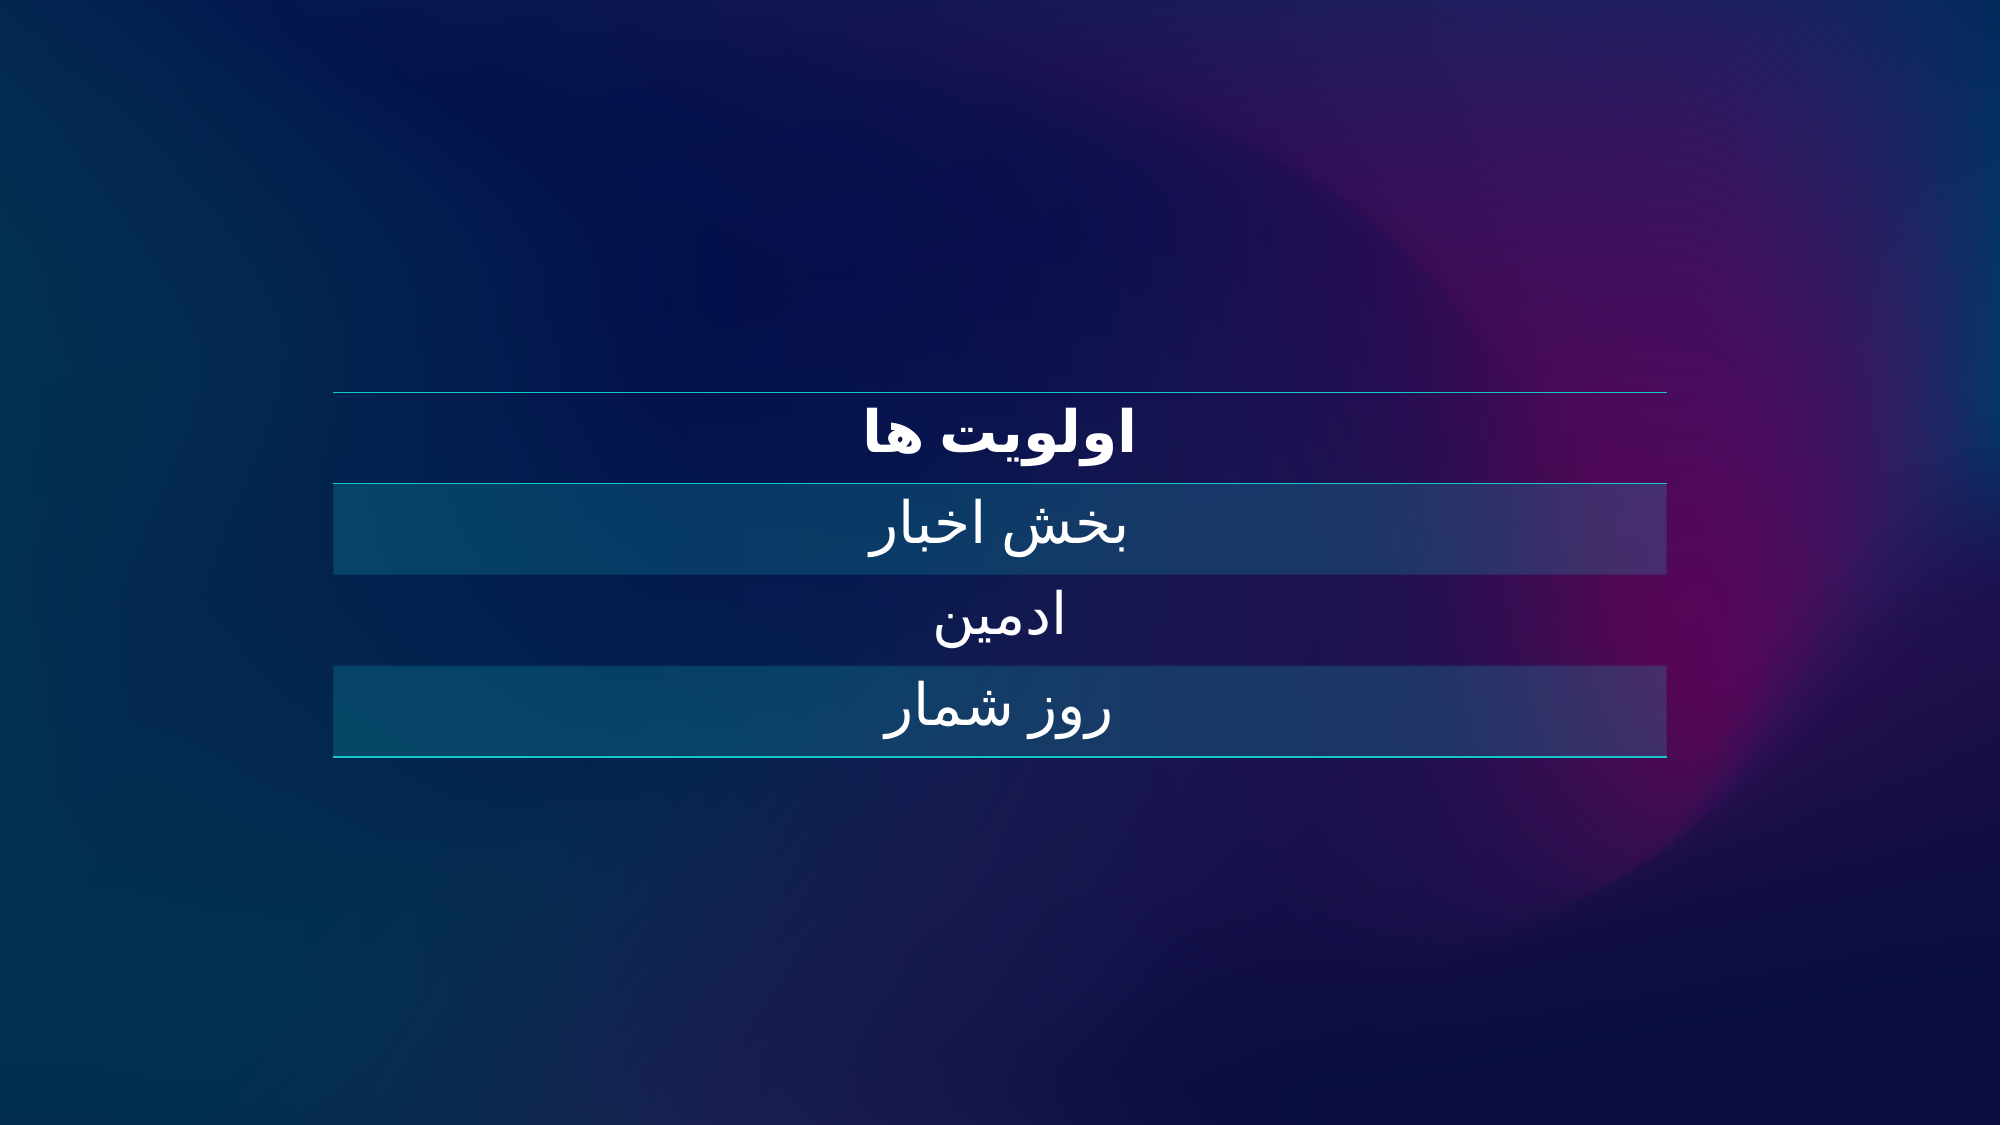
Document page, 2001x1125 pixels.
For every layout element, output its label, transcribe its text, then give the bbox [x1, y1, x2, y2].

table_cell ادمین [333, 575, 1667, 666]
table_header اولویت ها [333, 393, 1667, 483]
table_cell بخش اخبار [333, 484, 1667, 575]
table_cell روز شمار [333, 666, 1667, 756]
